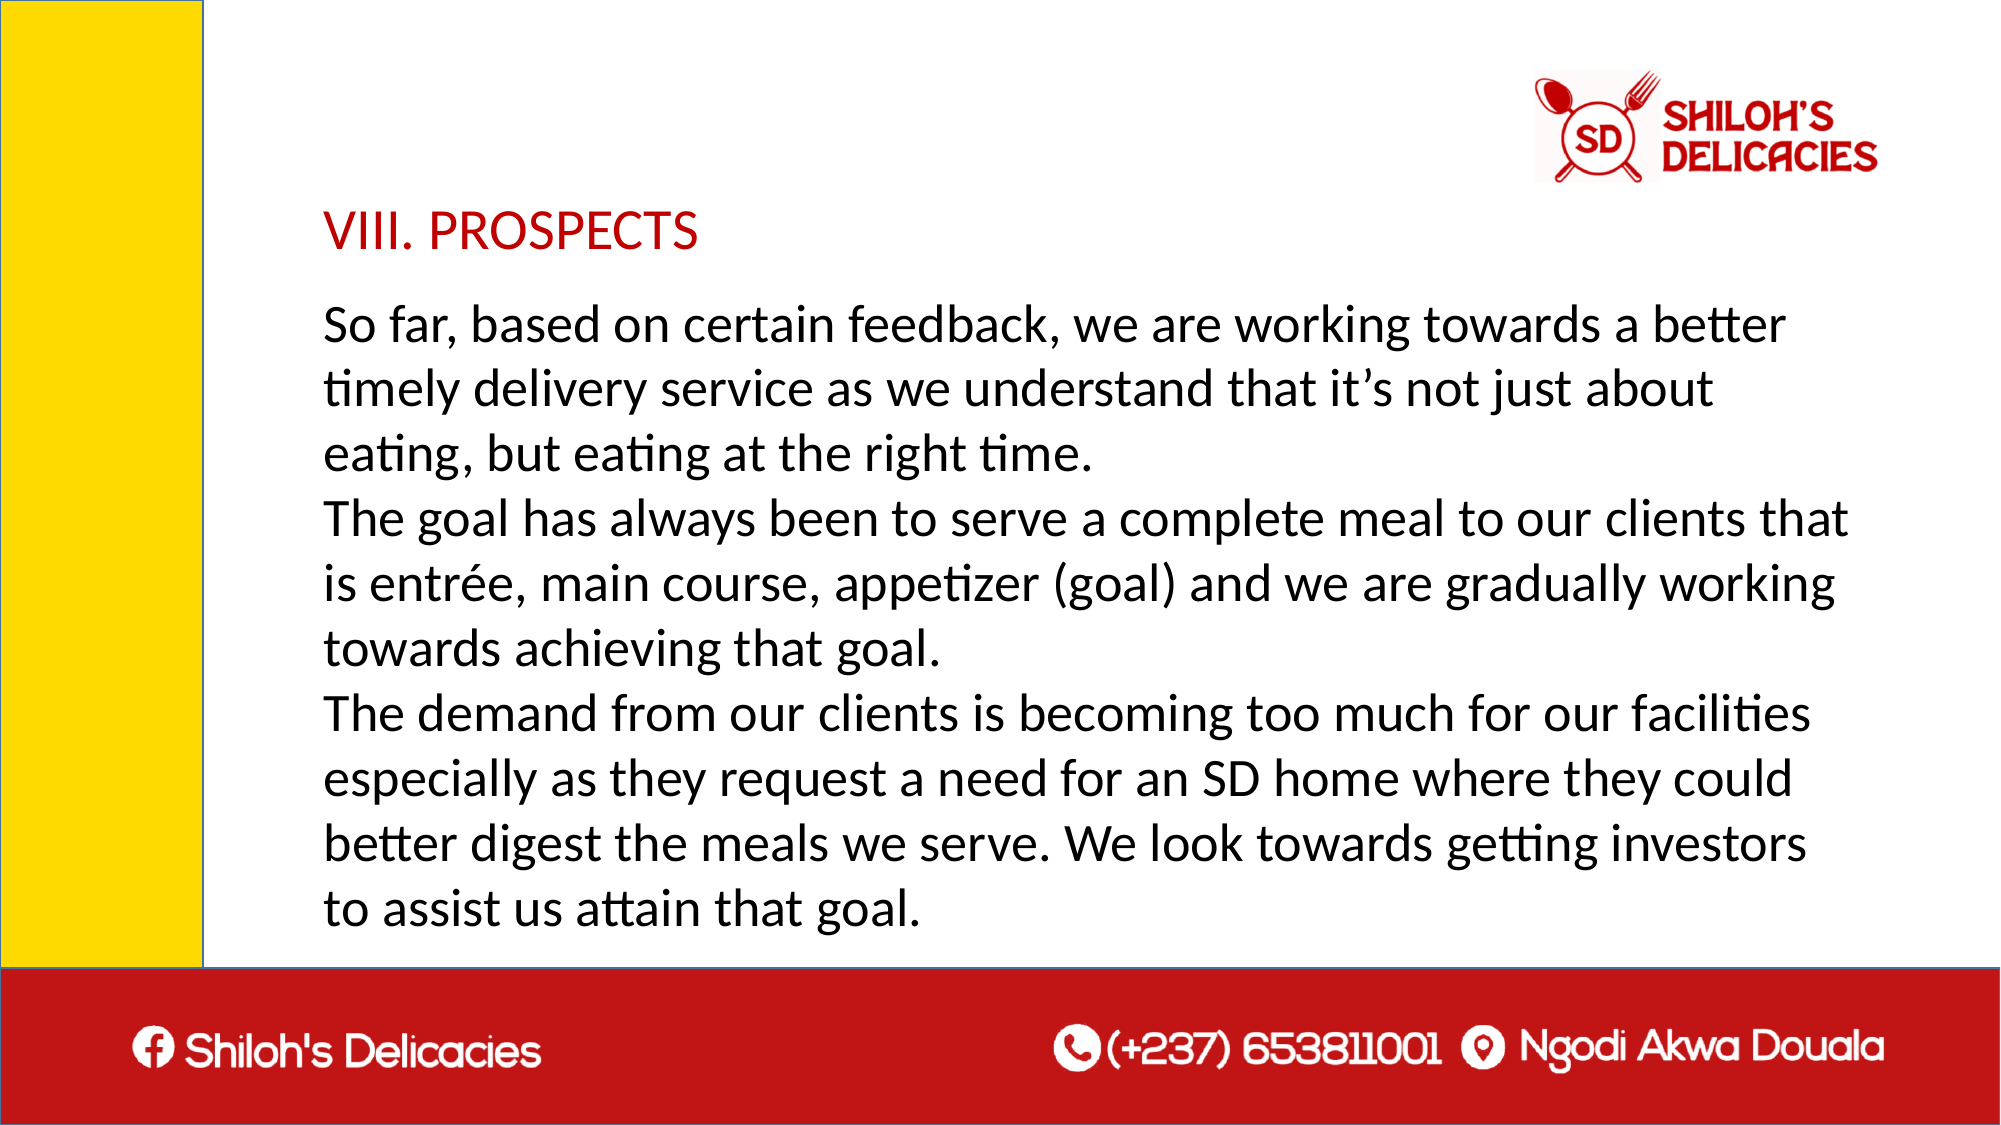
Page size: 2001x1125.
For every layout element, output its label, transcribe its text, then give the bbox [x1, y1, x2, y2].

picture [945, 269, 1960, 1082]
picture [0, 1006, 900, 1104]
picture [945, 0, 1960, 183]
text_box VIII. PROSPECTS [308, 183, 2000, 269]
text_box So far, based on certain feedback, we are working towards a better timely delivery service as we understand that it’s not just about eating, but eating at the right time. The goal has always been to serve a complete meal to our clients that is entrée, main course, appetizer (goal) and we are gradually working towards achieving that goal. The demand from our clients is becoming too much for our facilities especially as they request a need for an SD home where they could better digest the meals we serve. We look towards getting investors to assist us attain that goal. [308, 280, 1883, 945]
